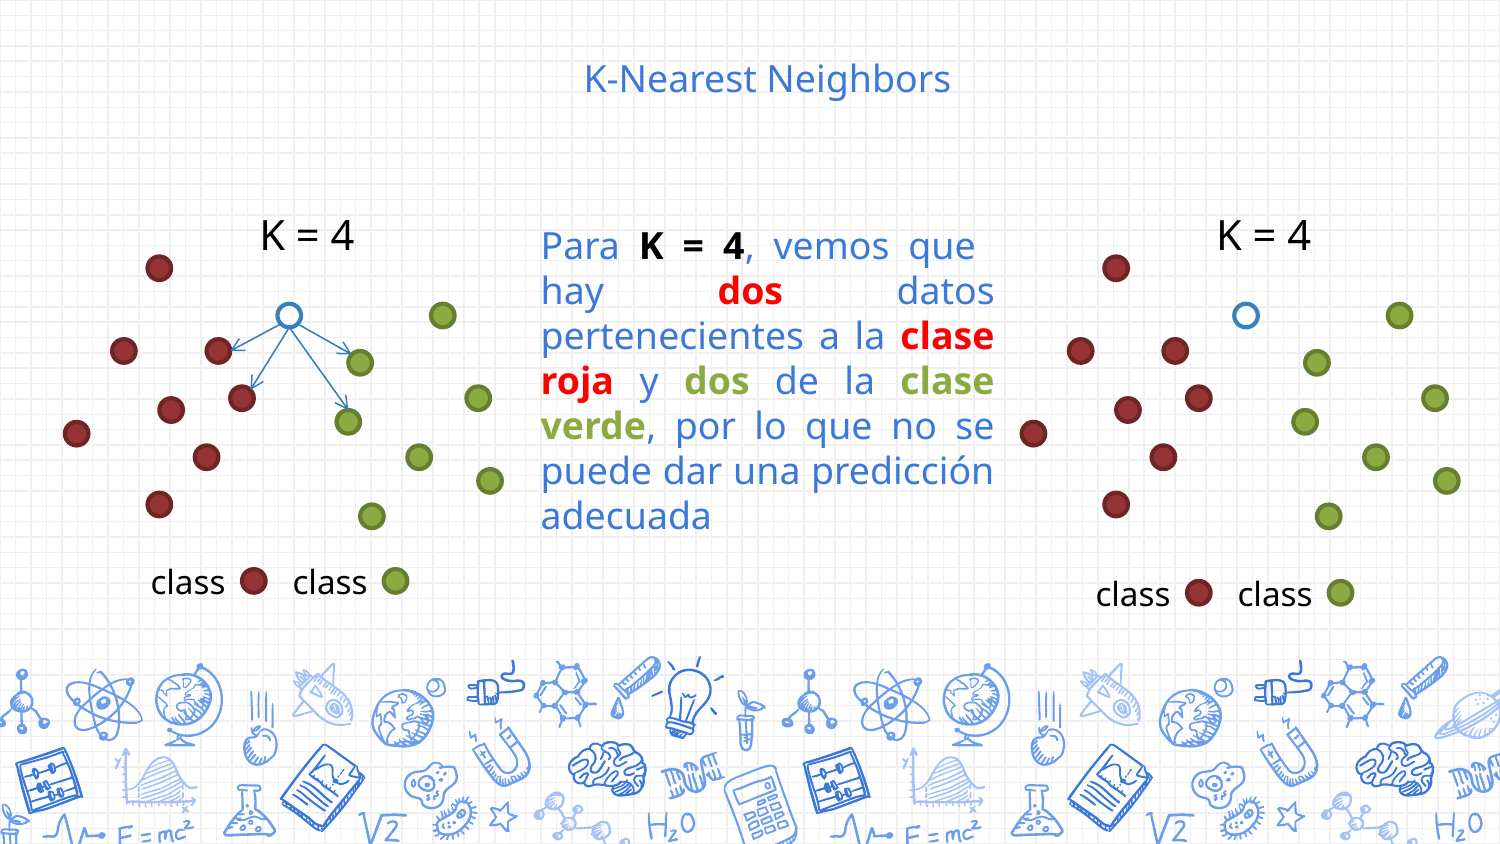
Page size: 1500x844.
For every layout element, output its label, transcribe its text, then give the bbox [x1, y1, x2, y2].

text_box K = 4 [218, 197, 396, 274]
text_box [228, 384, 256, 413]
text_box [476, 466, 504, 495]
text_box [352, 348, 375, 377]
text_box [157, 396, 186, 424]
text_box [204, 337, 230, 365]
text_box [1314, 502, 1343, 531]
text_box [229, 323, 282, 352]
text_box [1184, 384, 1213, 413]
text_box class [277, 539, 408, 617]
text_box [1149, 443, 1178, 472]
text_box [1066, 337, 1095, 365]
text_box [239, 567, 268, 595]
text_box [381, 567, 410, 595]
text_box [358, 502, 386, 531]
text_box [1326, 578, 1355, 607]
text_box Para K = 4, vemos que hay dos datos pertenecientes a la clase roja y dos de la clase verde, por lo que no se puede dar una predicción adecuada [525, 209, 1010, 552]
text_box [288, 327, 349, 411]
text_box class [1222, 551, 1353, 629]
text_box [250, 327, 286, 391]
text_box [1421, 384, 1449, 413]
text_box [1019, 419, 1048, 448]
text_box [1114, 396, 1142, 424]
text_box [1232, 301, 1260, 330]
text_box [1102, 254, 1131, 283]
text_box [145, 490, 174, 519]
text_box K = 4 [1175, 197, 1353, 274]
text_box [1161, 337, 1190, 365]
text_box [1385, 301, 1414, 330]
text_box [62, 419, 91, 448]
text_box [428, 301, 457, 330]
text_box [464, 384, 493, 413]
text_box class [135, 539, 266, 617]
text_box [334, 408, 363, 436]
text_box K-Nearest Neighbors [312, 32, 1223, 115]
text_box class [1080, 551, 1211, 629]
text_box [297, 323, 353, 355]
text_box [1184, 578, 1213, 607]
text_box [1291, 407, 1320, 436]
text_box [110, 337, 138, 365]
text_box [275, 301, 304, 325]
text_box [405, 443, 434, 472]
text_box [1362, 443, 1390, 472]
text_box [145, 254, 174, 283]
text_box [1102, 490, 1131, 519]
text_box [1432, 466, 1461, 495]
text_box [1303, 348, 1331, 377]
text_box [192, 443, 221, 472]
